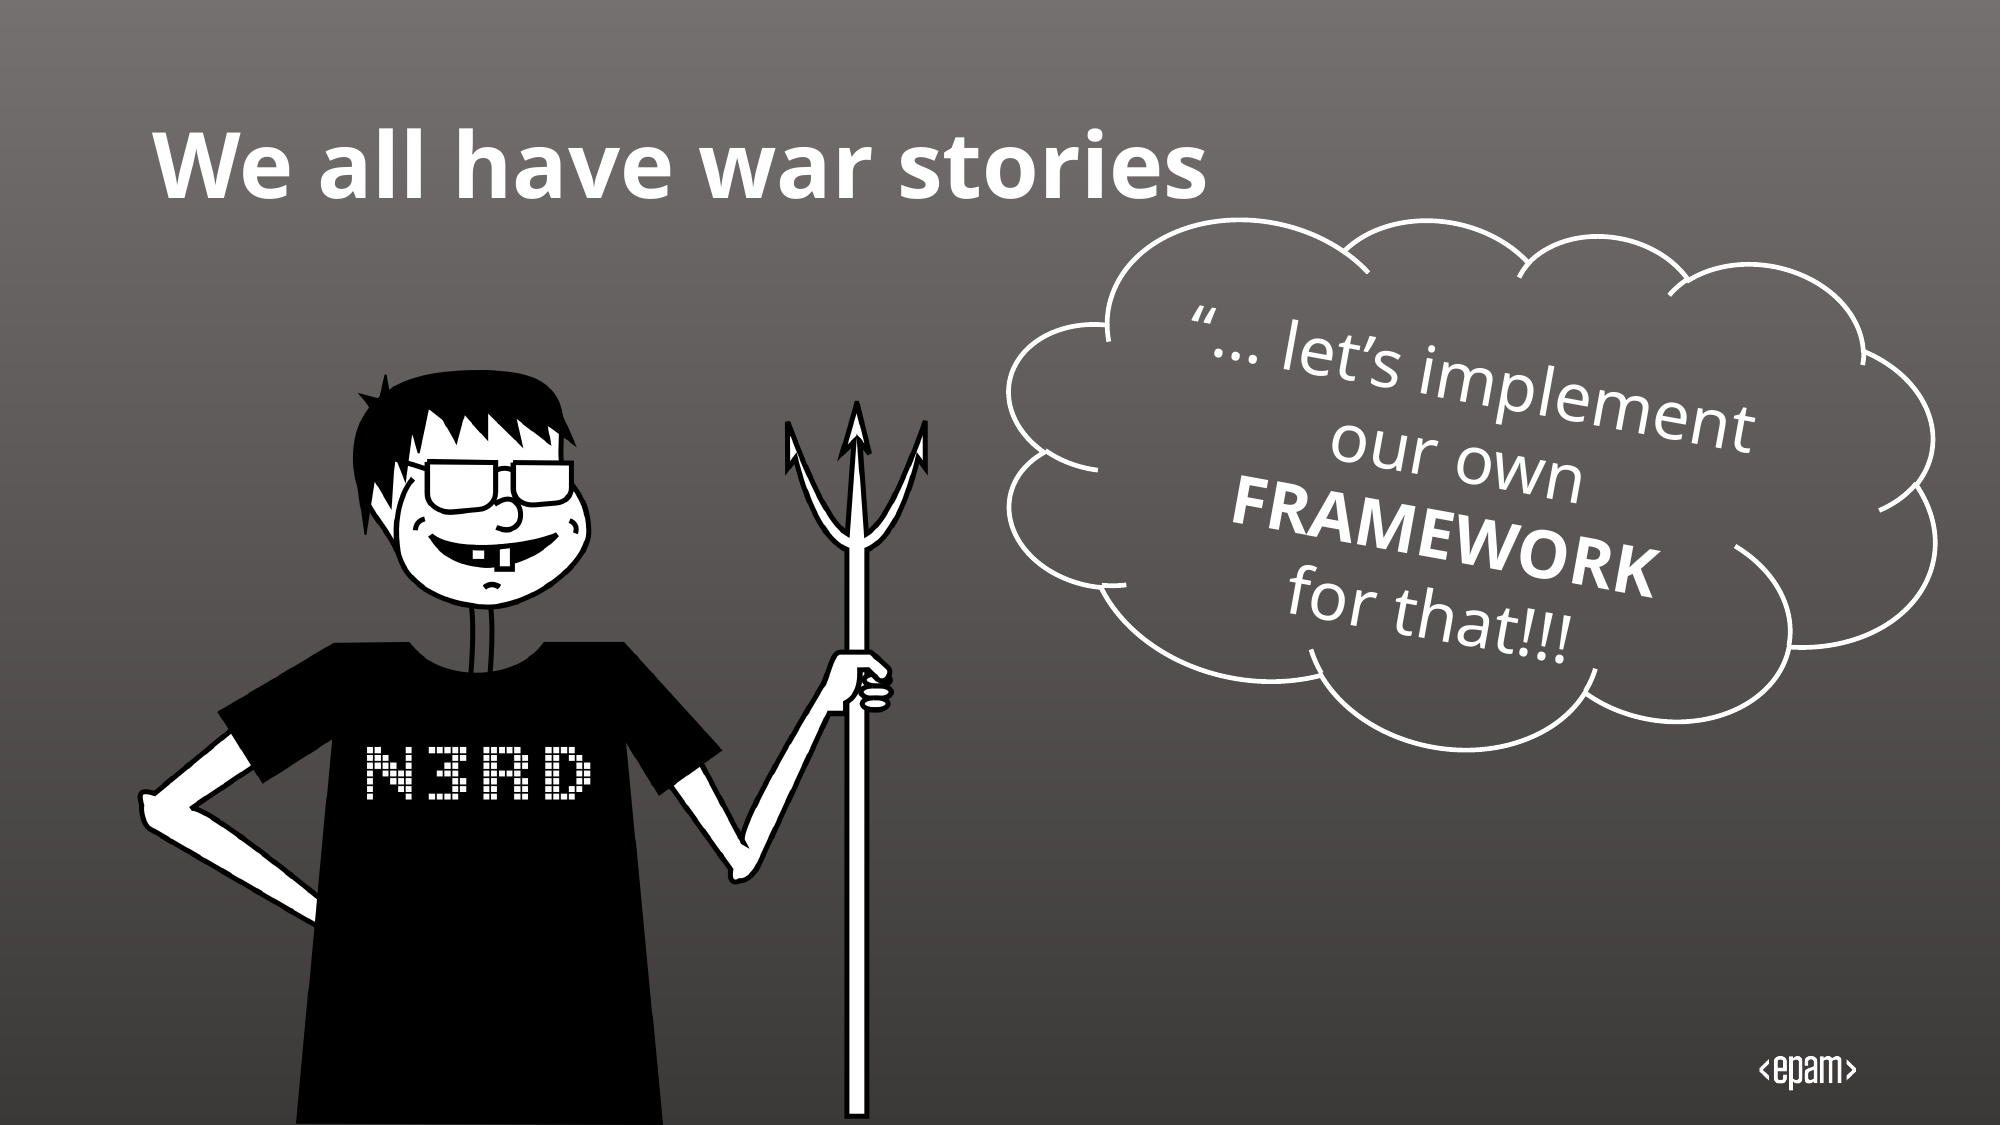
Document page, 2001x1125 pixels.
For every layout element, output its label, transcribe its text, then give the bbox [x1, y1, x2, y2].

picture [1752, 1052, 1863, 1094]
title We all have war stories [137, 59, 1863, 278]
picture [137, 370, 928, 1125]
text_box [999, 213, 1940, 748]
